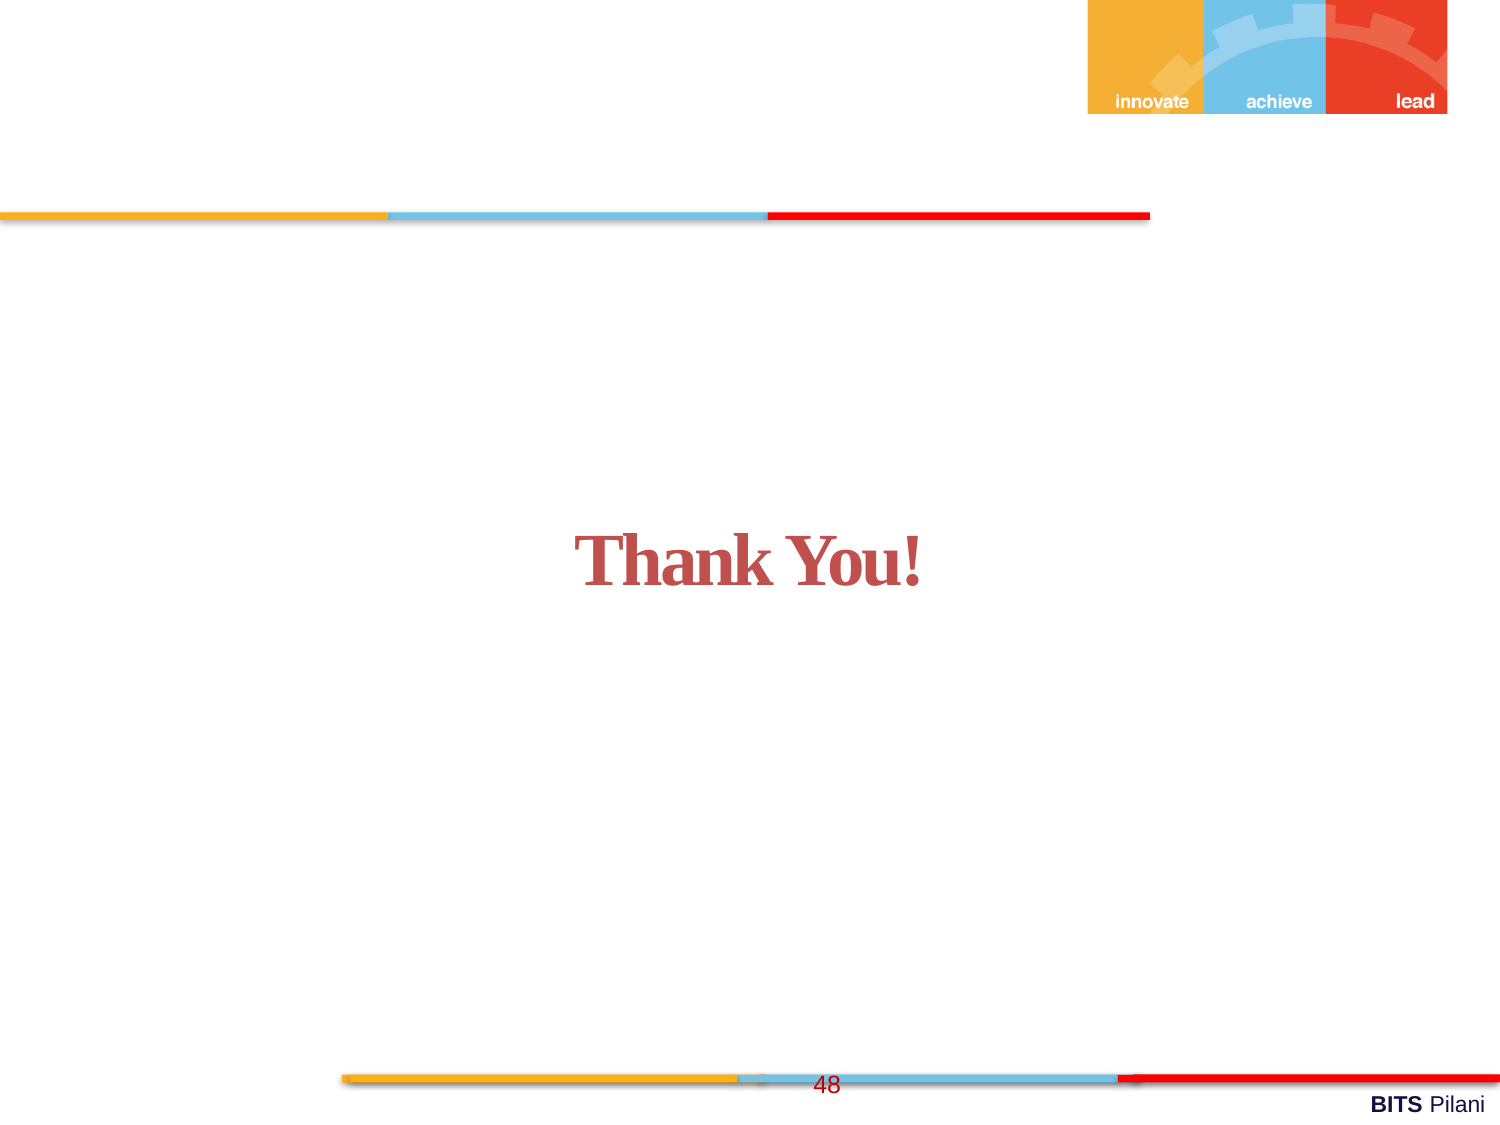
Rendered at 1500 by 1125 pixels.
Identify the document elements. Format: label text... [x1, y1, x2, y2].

picture [1087, 0, 1448, 114]
slide_number 48 [506, 1053, 857, 1114]
list Thank You! [230, 468, 1269, 657]
